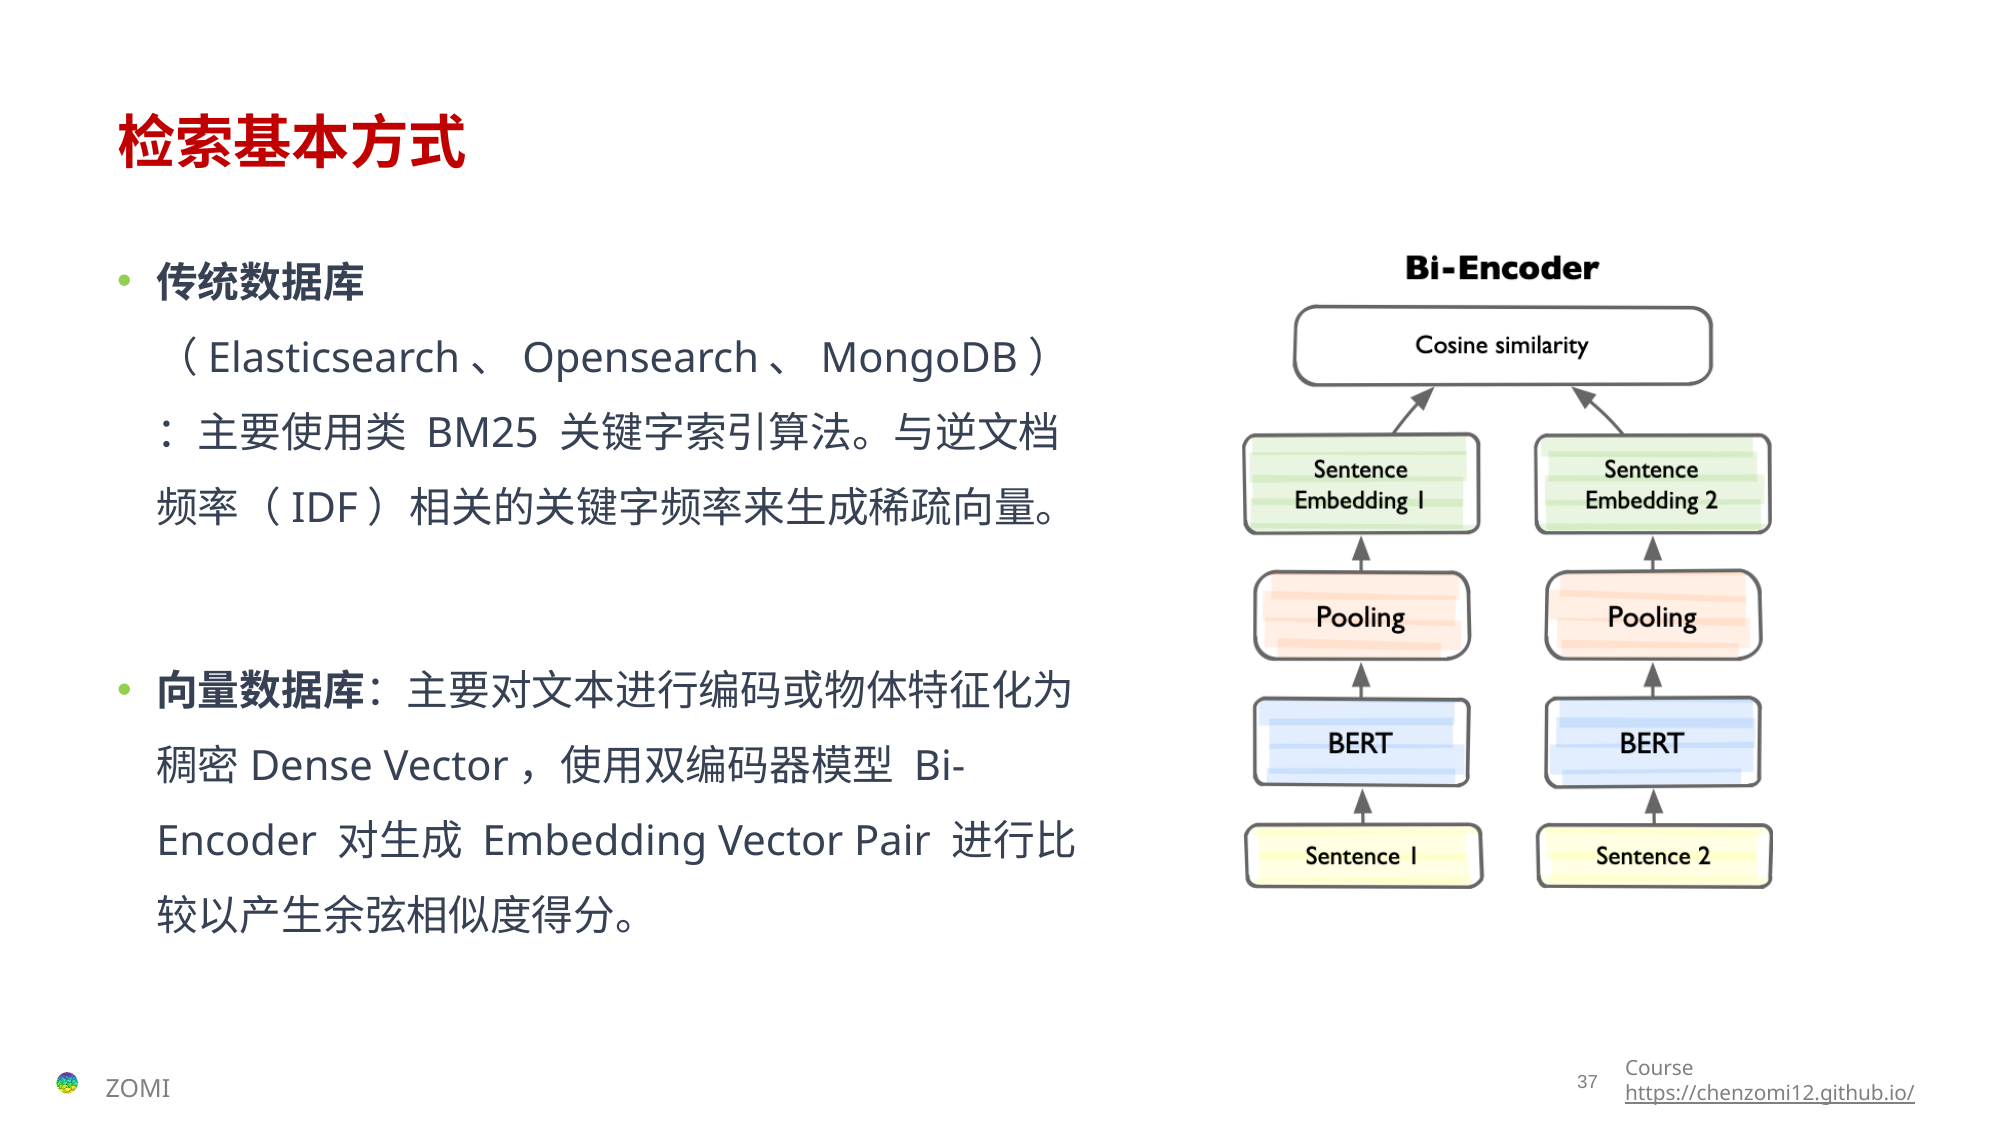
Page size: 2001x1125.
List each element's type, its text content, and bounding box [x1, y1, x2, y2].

list 传统数据库（Elasticsearch、Opensearch、MongoDB） ：主要使用类 BM25 关键字索引算法。与逆文档频率（IDF）相关的关键字频率来生成稀疏向量。 向量数据库：主要对文本进行编码或物体特征化为稠密Dense Vector，使用双编码器模型 Bi-Encoder 对生成 Embedding Vector Pair 进行比较以产生余弦相似度得分。 [102, 223, 1094, 1043]
picture [1240, 235, 1773, 890]
title 检索基本方式 [102, 91, 1901, 189]
picture [57, 1073, 77, 1093]
